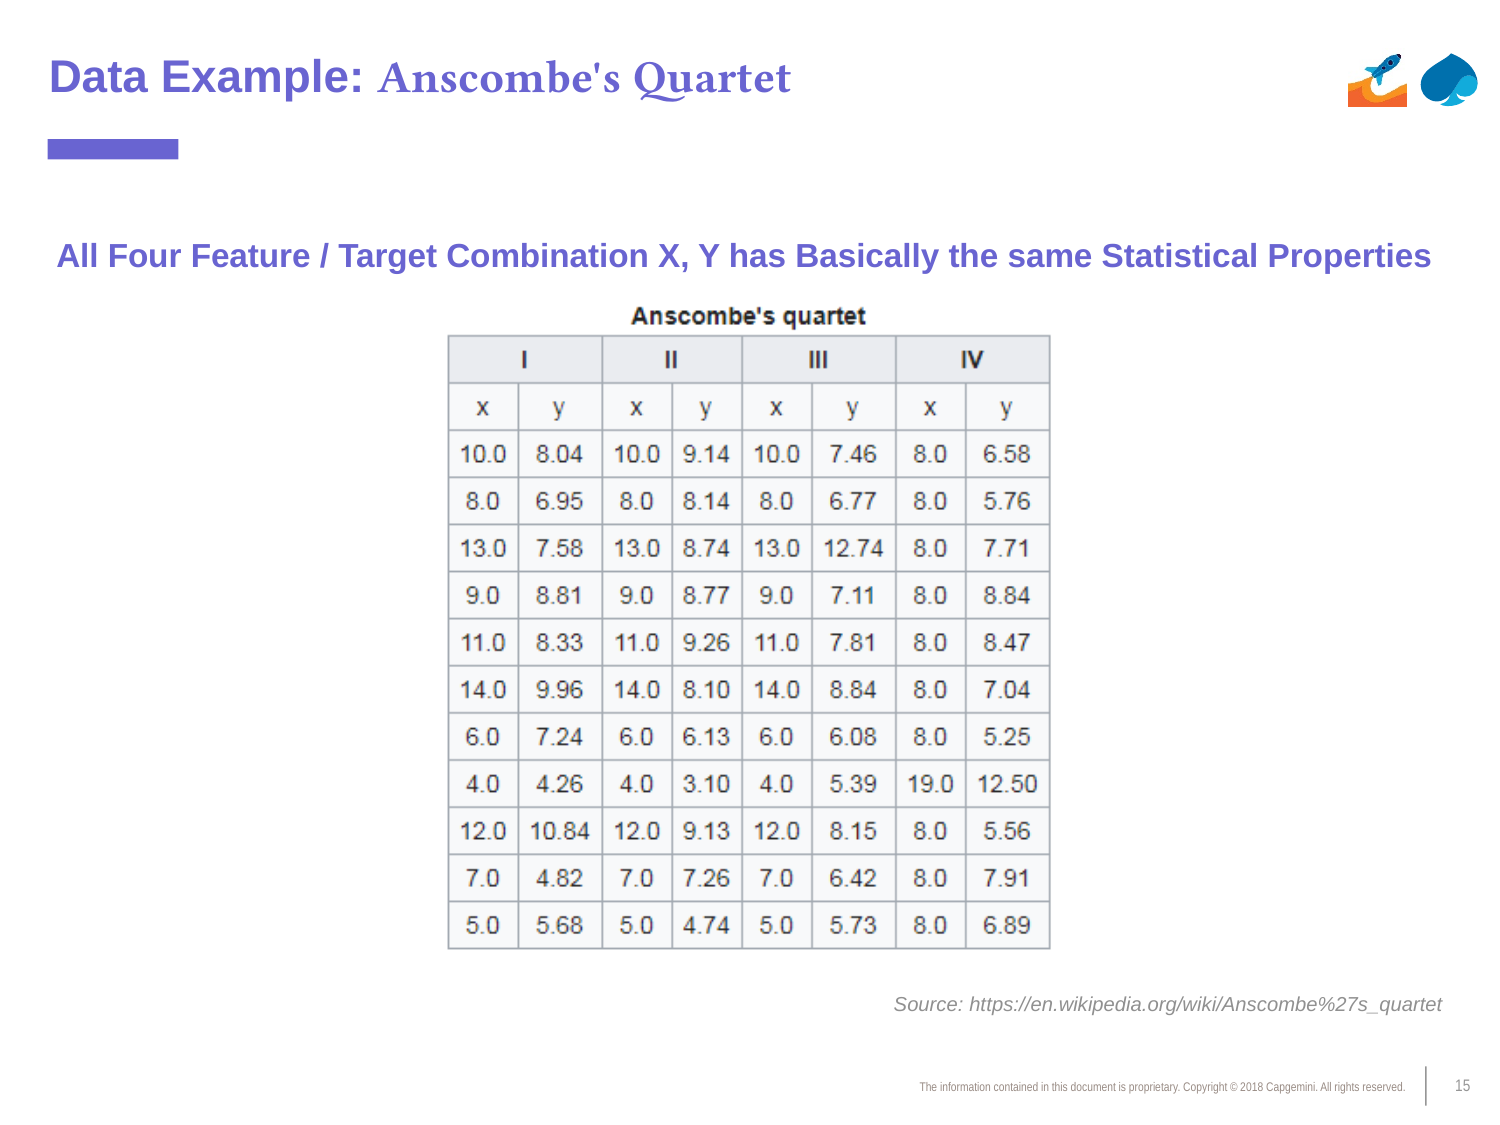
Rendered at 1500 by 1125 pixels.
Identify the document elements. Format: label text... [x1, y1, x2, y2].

picture [441, 289, 1059, 956]
list All Four Feature / Target Combination X, Y has Basically the same Statistical Properties [41, 231, 1459, 284]
title Data Example: Anscombe's Quartet [0, 0, 1500, 161]
list Source: https://en.wikipedia.org/wiki/Anscombe%27s_quartet [41, 957, 1459, 1024]
